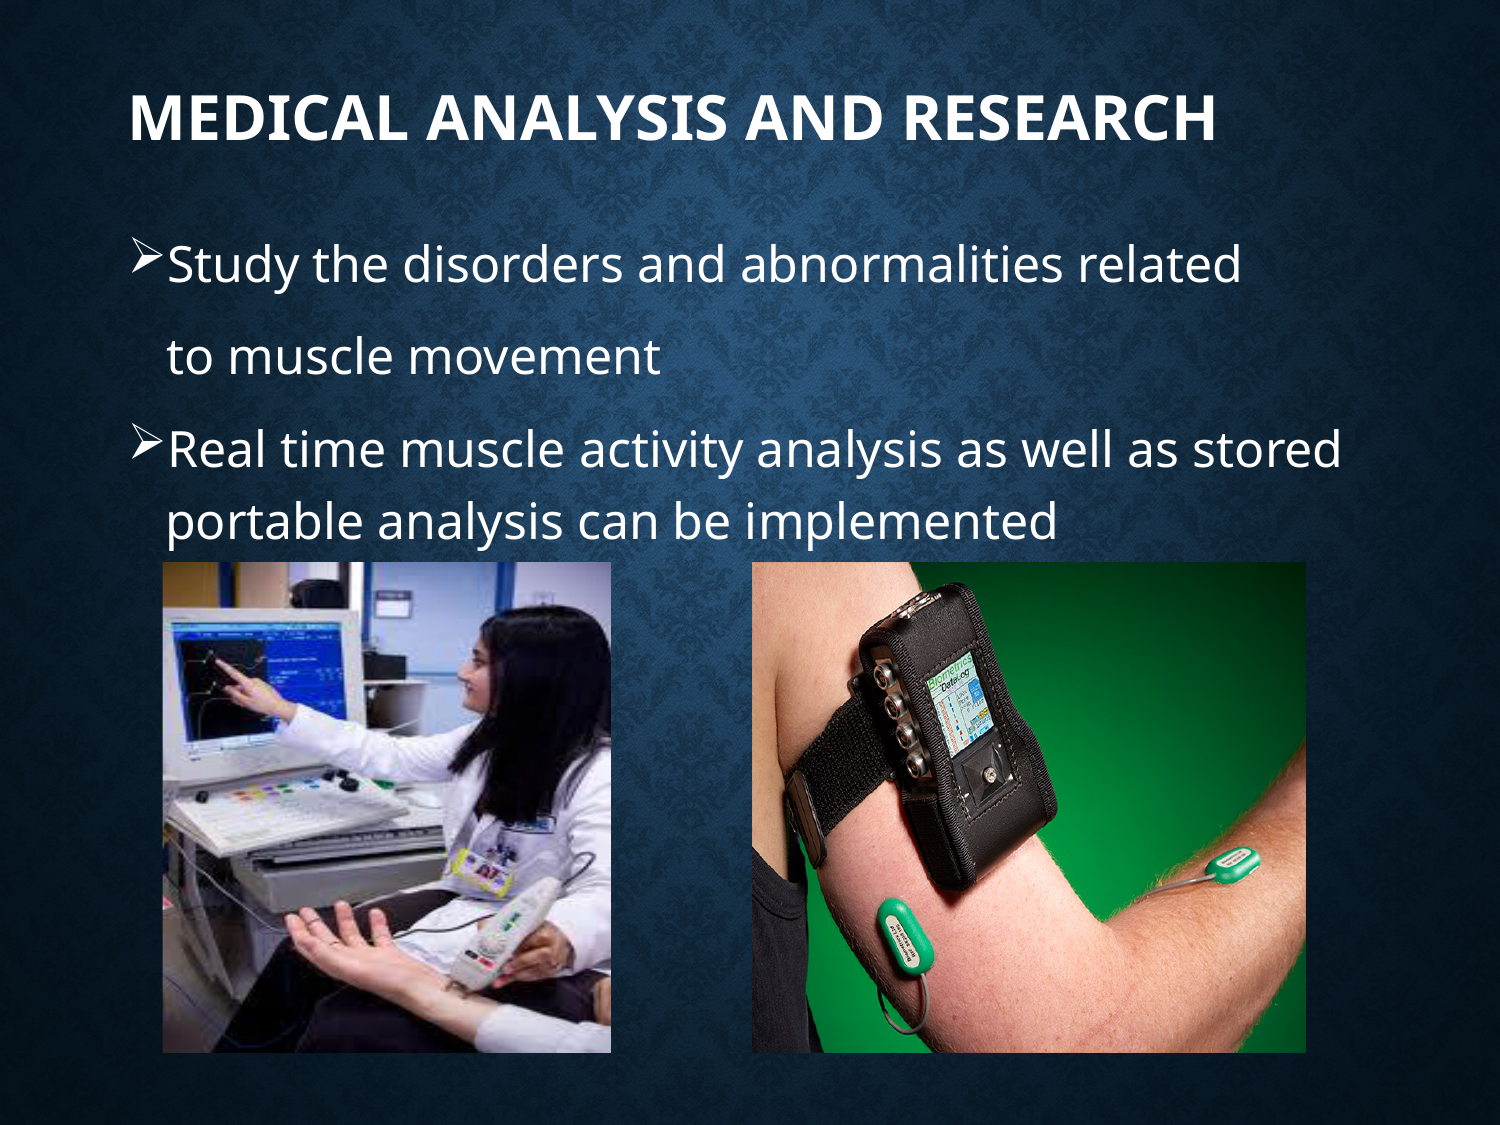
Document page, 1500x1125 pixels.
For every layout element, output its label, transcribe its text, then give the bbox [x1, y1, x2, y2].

title MEDICAL ANALYSIS AND RESEARCH [112, 50, 1387, 192]
list Study the disorders and abnormalities related to muscle movement Real time muscle activity analysis as well as stored portable analysis can be implemented [112, 212, 1387, 950]
picture [161, 561, 612, 1054]
picture [751, 561, 1306, 1054]
